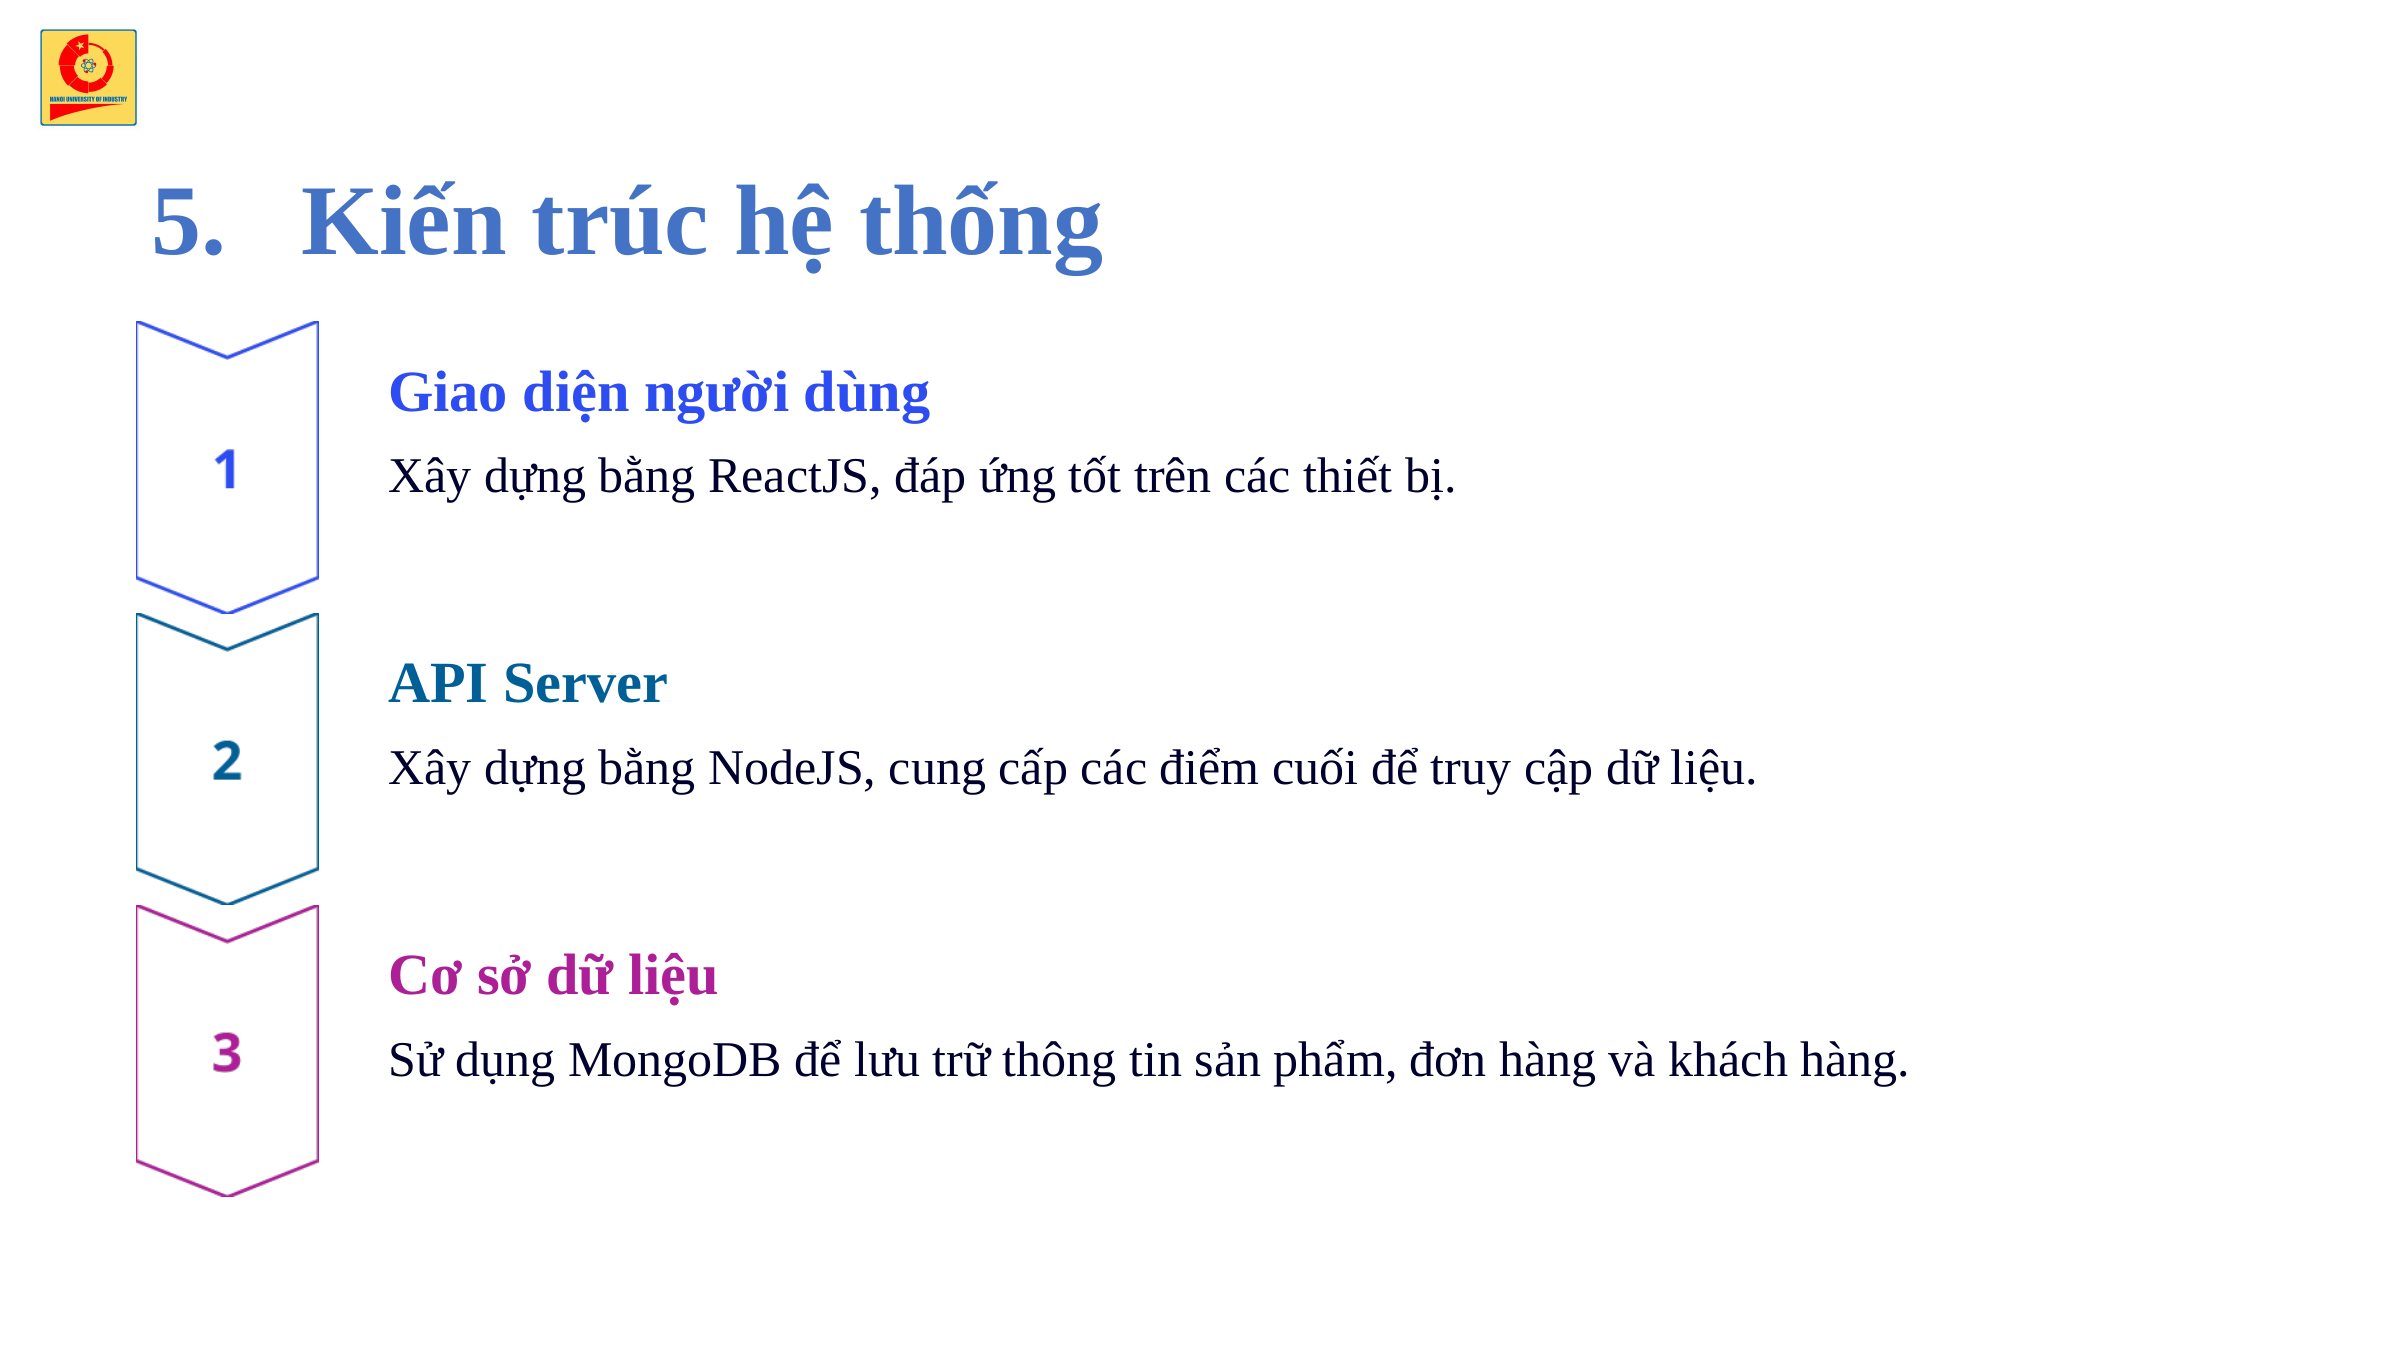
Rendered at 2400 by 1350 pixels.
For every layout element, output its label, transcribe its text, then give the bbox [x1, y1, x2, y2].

text_box Xây dựng bằng NodeJS, cung cấp các điểm cuối để truy cập dữ liệu. [373, 728, 1664, 787]
text_box Cơ sở dữ liệu [373, 941, 830, 999]
text_box Giao diện người dùng [373, 358, 830, 416]
picture [136, 321, 319, 1197]
text_box 5. Kiến trúc hệ thống [136, 153, 1048, 268]
picture [35, 24, 142, 131]
text_box Xây dựng bằng ReactJS, đáp ứng tốt trên các thiết bị. [373, 437, 1664, 496]
text_box API Server [373, 649, 830, 707]
text_box Sử dụng MongoDB để lưu trữ thông tin sản phẩm, đơn hàng và khách hàng. [373, 1020, 1664, 1079]
